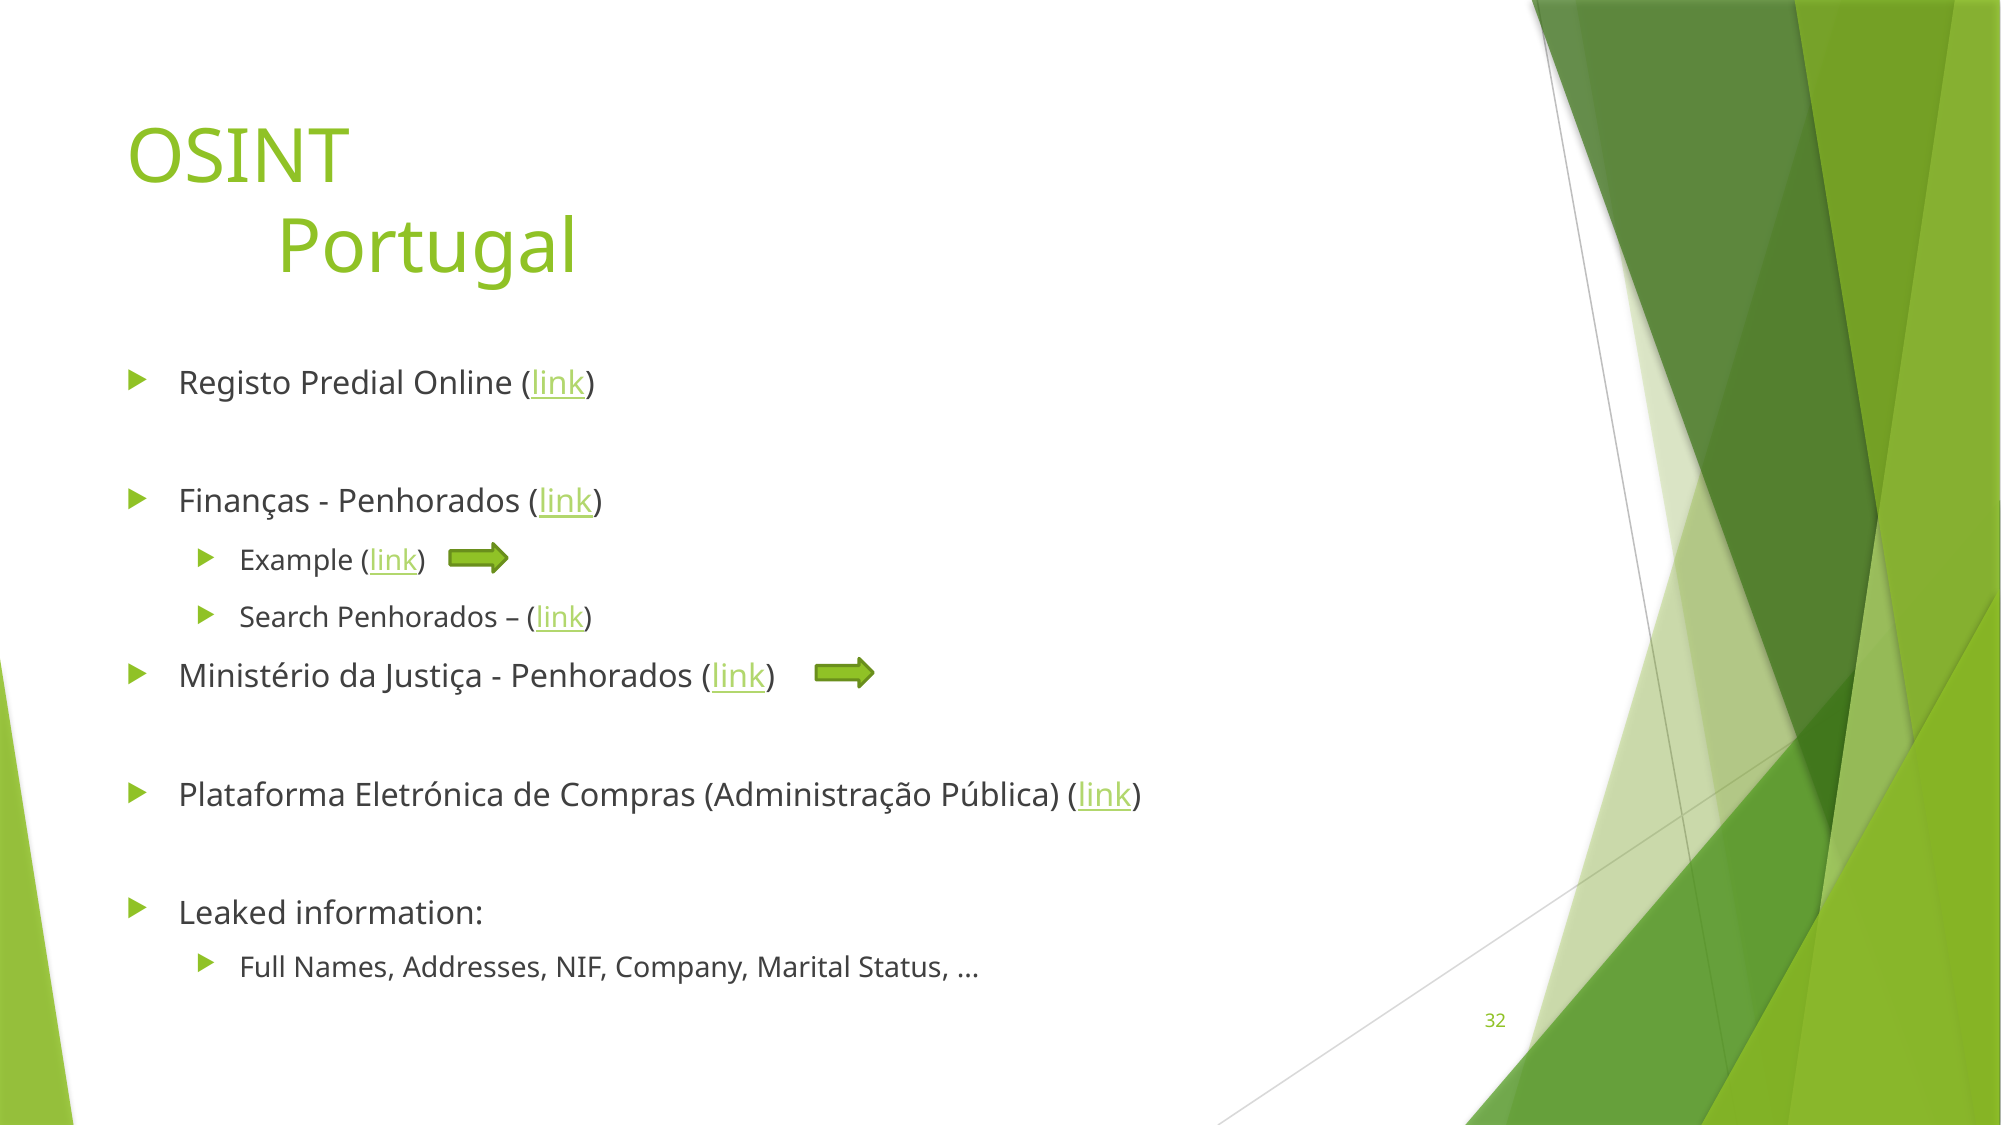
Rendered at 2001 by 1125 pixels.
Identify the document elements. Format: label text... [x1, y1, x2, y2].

text_box [814, 656, 875, 689]
slide_number 32 [1409, 991, 1522, 1051]
list Registo Predial Online (link) Finanças - Penhorados (link) Example (link) Search Penhorados – (link) Ministério da Justiça - Penhorados (link) Plataforma Eletrónica de Compras (Administração Pública) (link) Leaked information: Full Names, Addresses, NIF, Company, Marital Status, … [111, 354, 1522, 992]
title OSINT Portugal [111, 99, 1522, 317]
text_box [448, 542, 509, 574]
